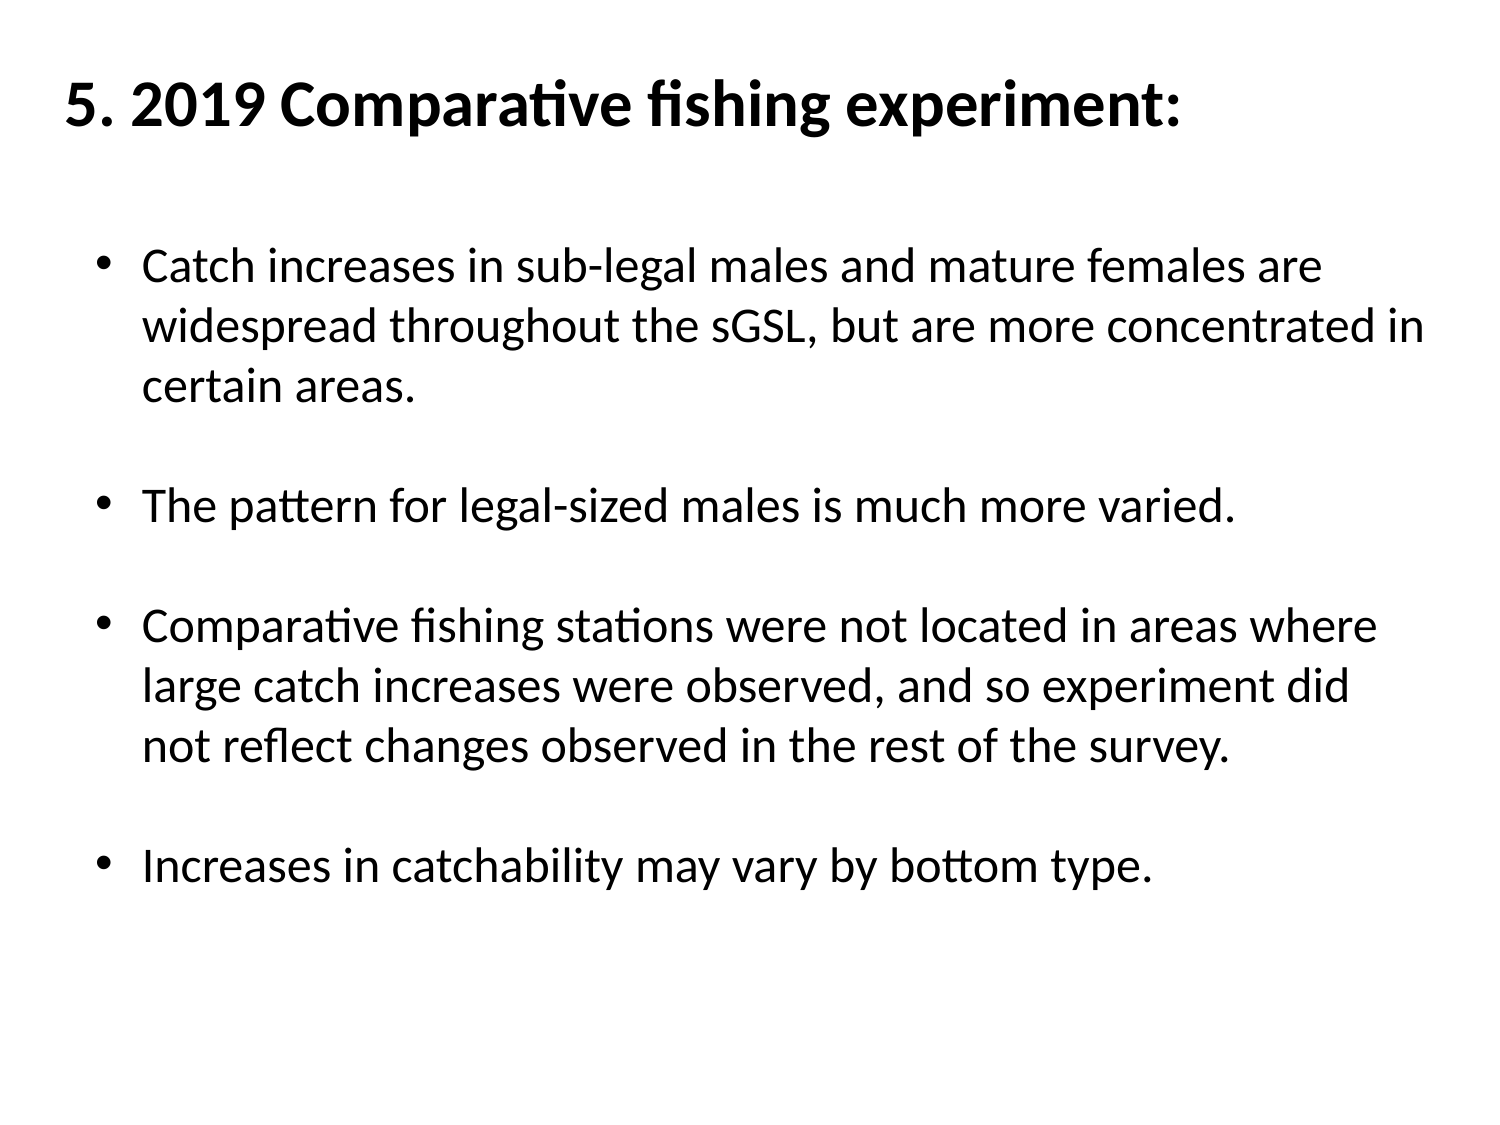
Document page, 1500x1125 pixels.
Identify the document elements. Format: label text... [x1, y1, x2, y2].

text_box Catch increases in sub-legal males and mature females are widespread throughout the sGSL, but are more concentrated in certain areas. The pattern for legal-sized males is much more varied. Comparative fishing stations were not located in areas where large catch increases were observed, and so experiment did not reflect changes observed in the rest of the survey. Increases in catchability may vary by bottom type. [80, 225, 1445, 900]
title 5. 2019 Comparative fishing experiment: [49, 45, 1400, 154]
